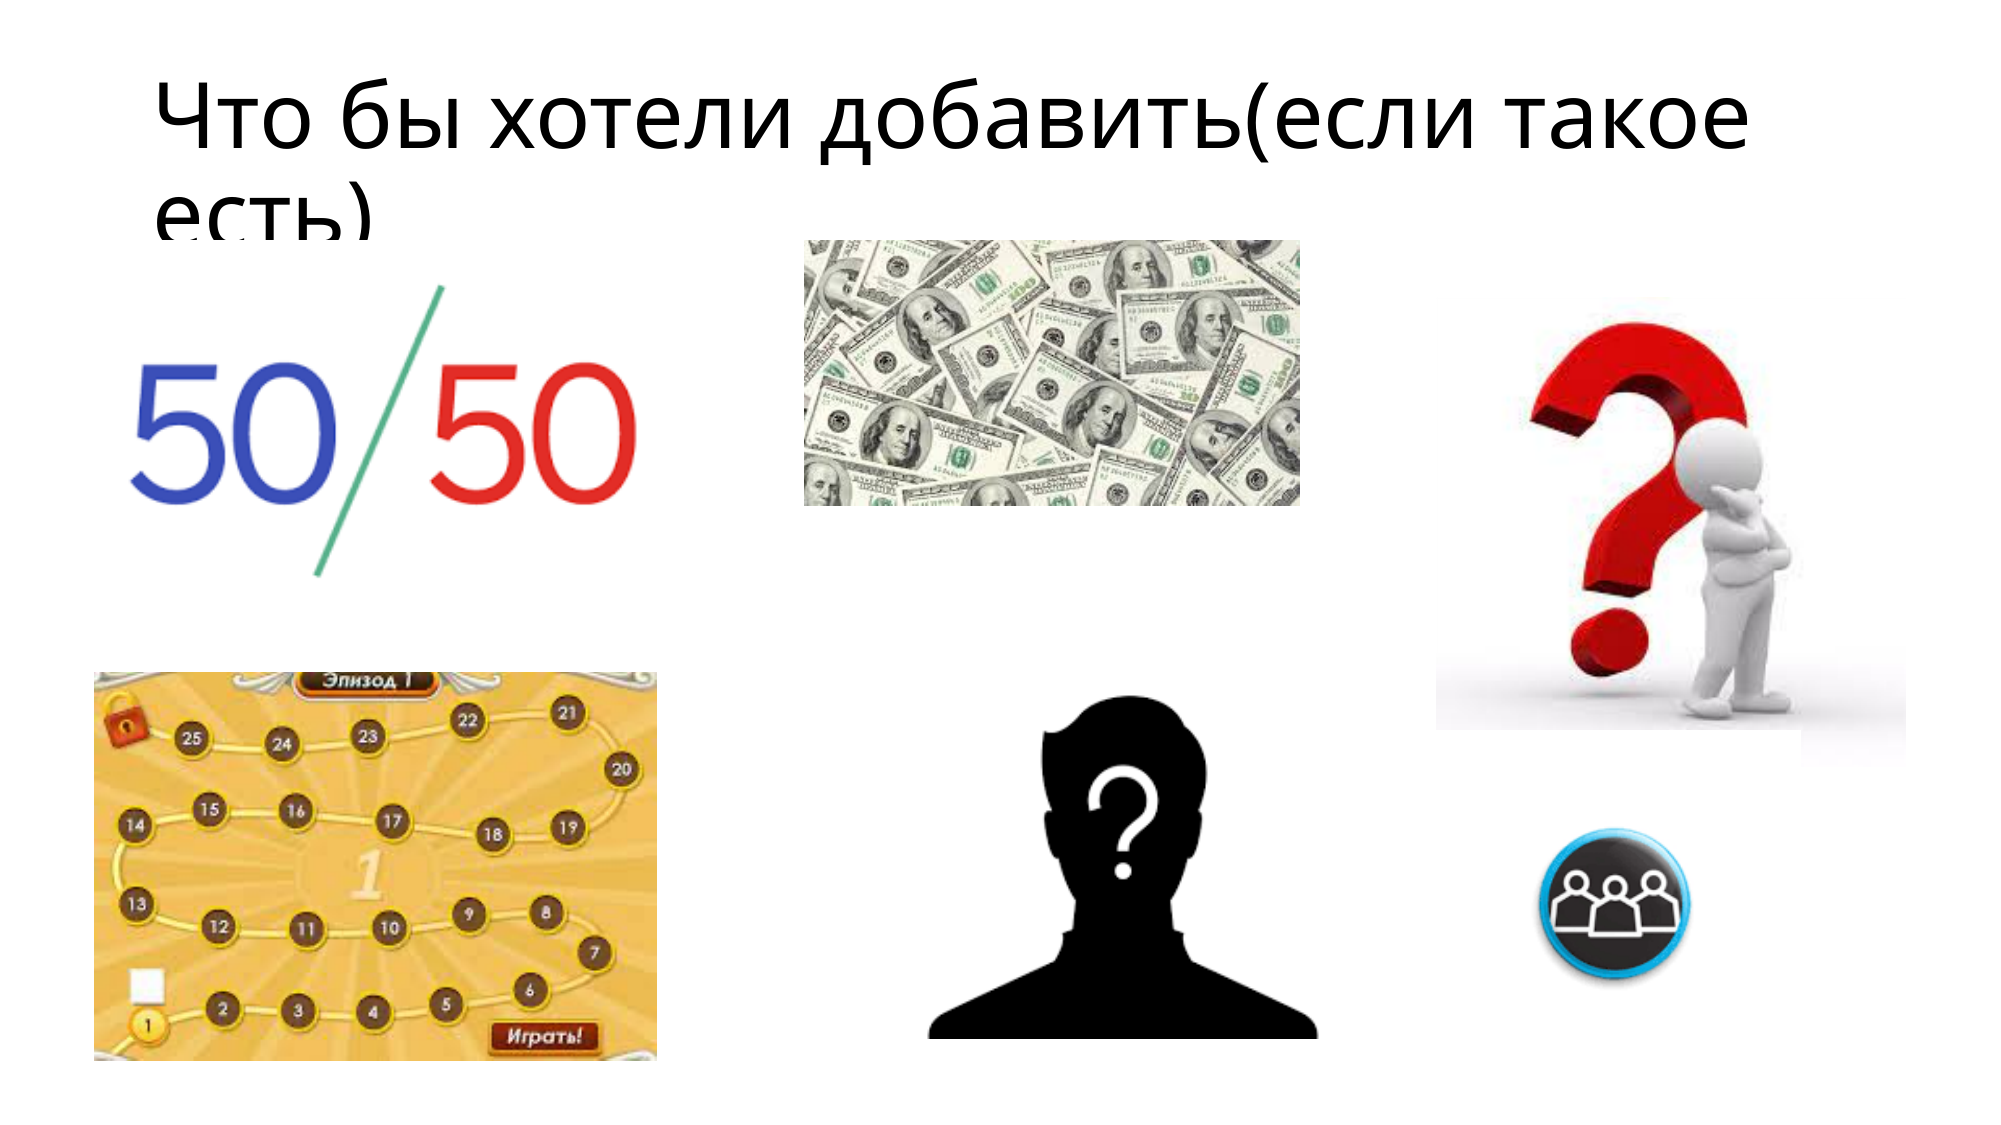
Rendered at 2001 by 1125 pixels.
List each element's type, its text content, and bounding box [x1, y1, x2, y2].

picture [94, 240, 668, 623]
picture [915, 622, 1332, 1039]
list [1436, 297, 1906, 767]
picture [1436, 730, 1801, 1094]
picture [804, 240, 1300, 507]
picture [94, 672, 658, 1061]
title Что бы хотели добавить(если такое есть) [137, 59, 1863, 278]
